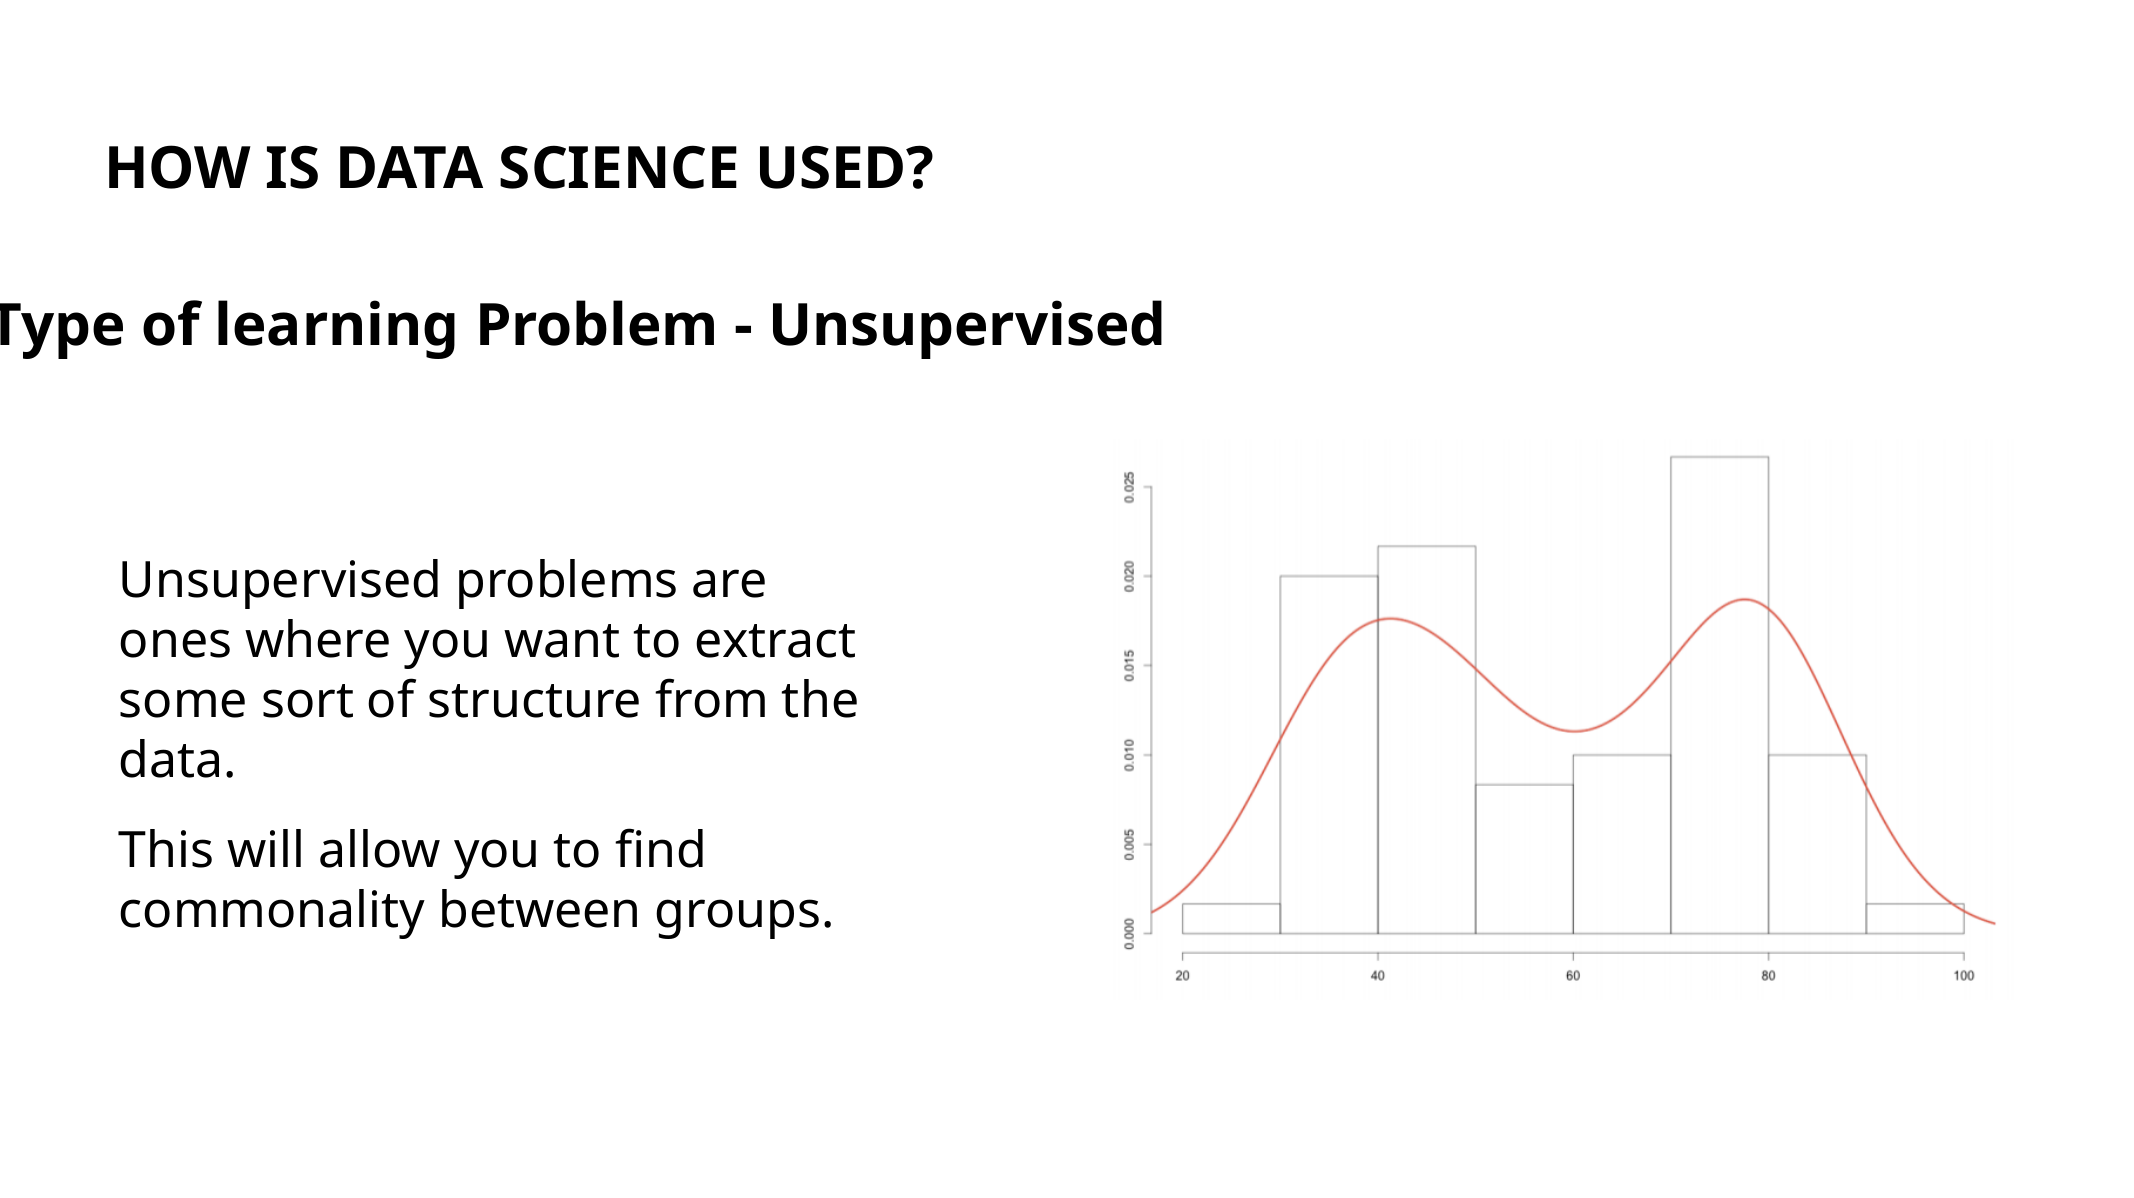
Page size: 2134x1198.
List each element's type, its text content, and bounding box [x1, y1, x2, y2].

text_box Unsupervised problems are ones where you want to extract some sort of structure from the data. This will allow you to find commonality between groups. [104, 540, 878, 945]
text_box HOW IS DATA SCIENCE USED? [104, 120, 1371, 192]
text_box Type of learning Problem - Unsupervised [0, 279, 1182, 365]
picture [1019, 399, 2101, 1028]
